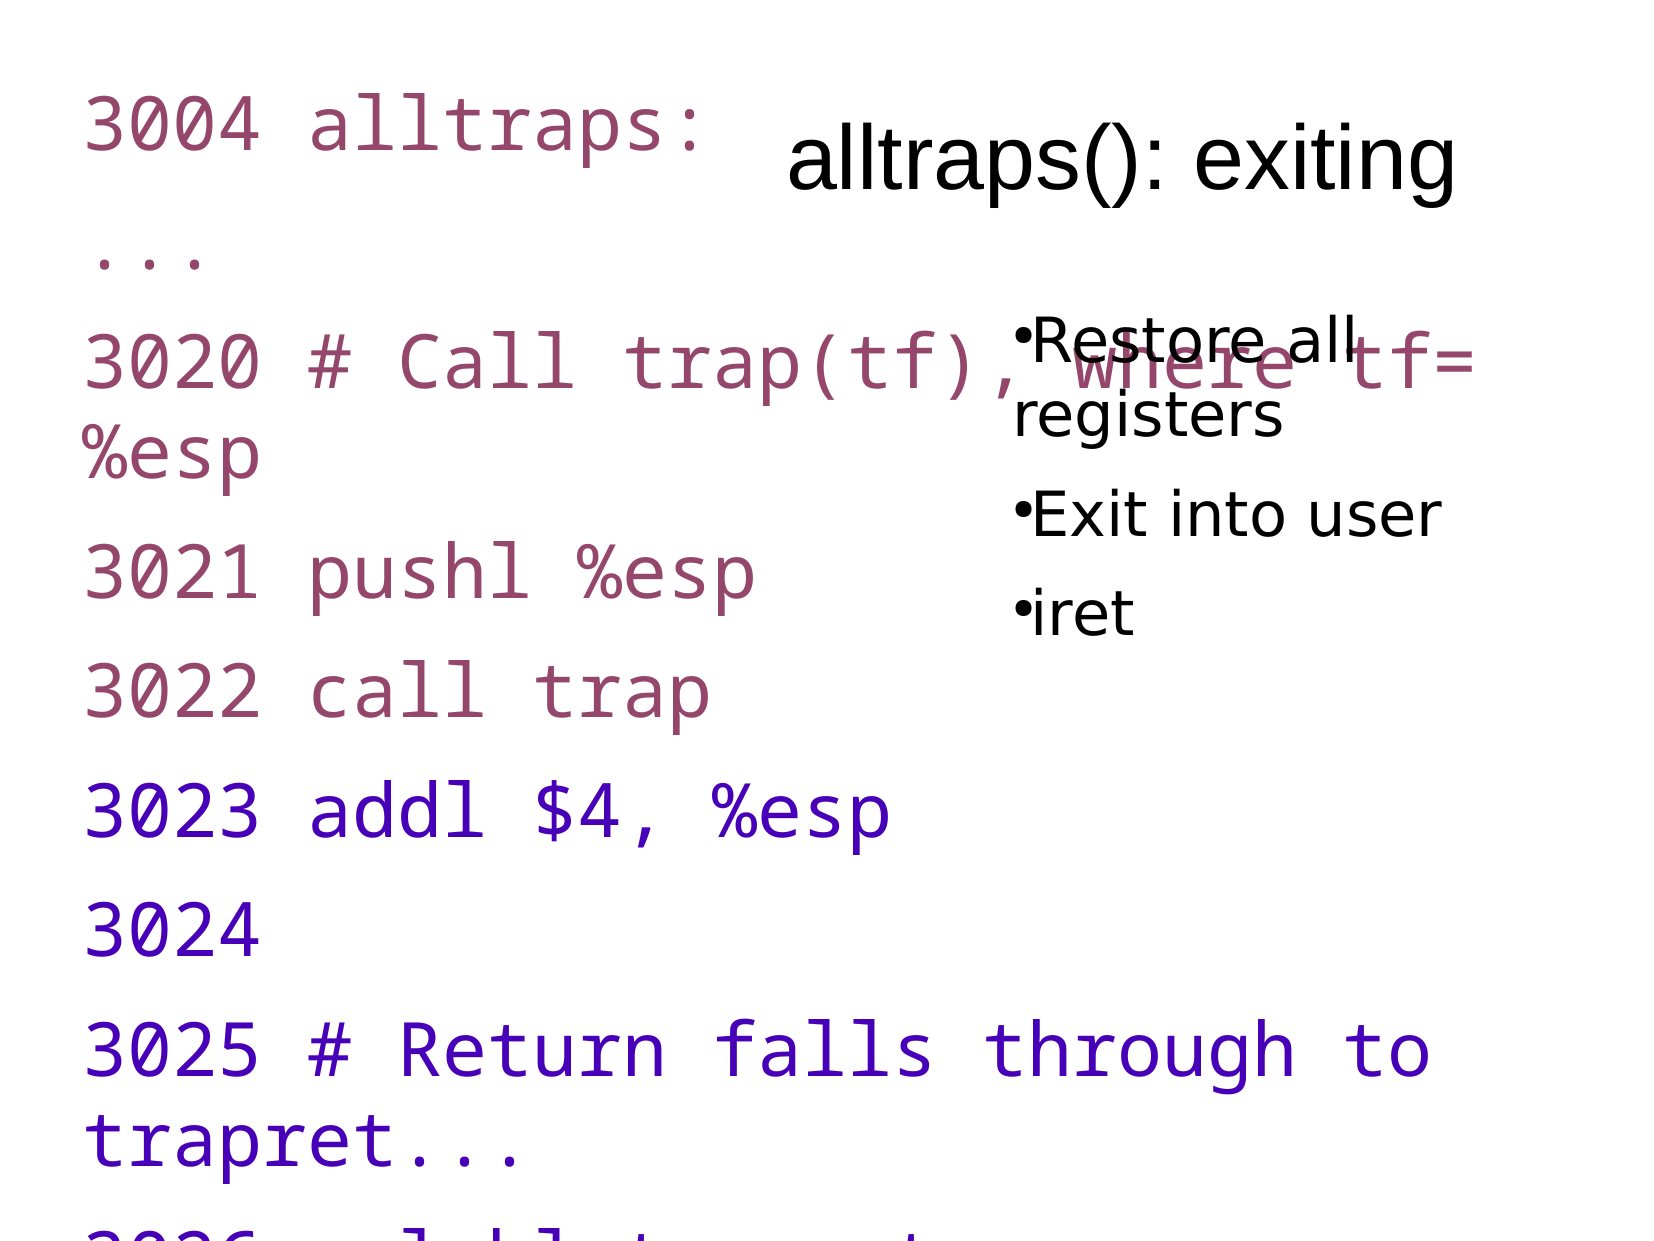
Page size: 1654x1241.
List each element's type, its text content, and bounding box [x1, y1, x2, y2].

text_box Restore all registers Exit into user iret [1012, 300, 1539, 649]
title alltraps(): exiting [675, 49, 1571, 257]
list 3004 alltraps: ... 3020 # Call trap(tf), where tf=%esp 3021 pushl %esp 3022 call trap 3023 addl $4, %esp 3024 3025 # Return falls through to trapret... 3026 .globl trapret 3027 trapret: 3028 popal 3029 popl %gs 3030 popl %fs 3031 popl %es 3032 popl %ds 3033 addl $0x8, %esp # trapno and errcode 3034 iret [82, 75, 1571, 1163]
